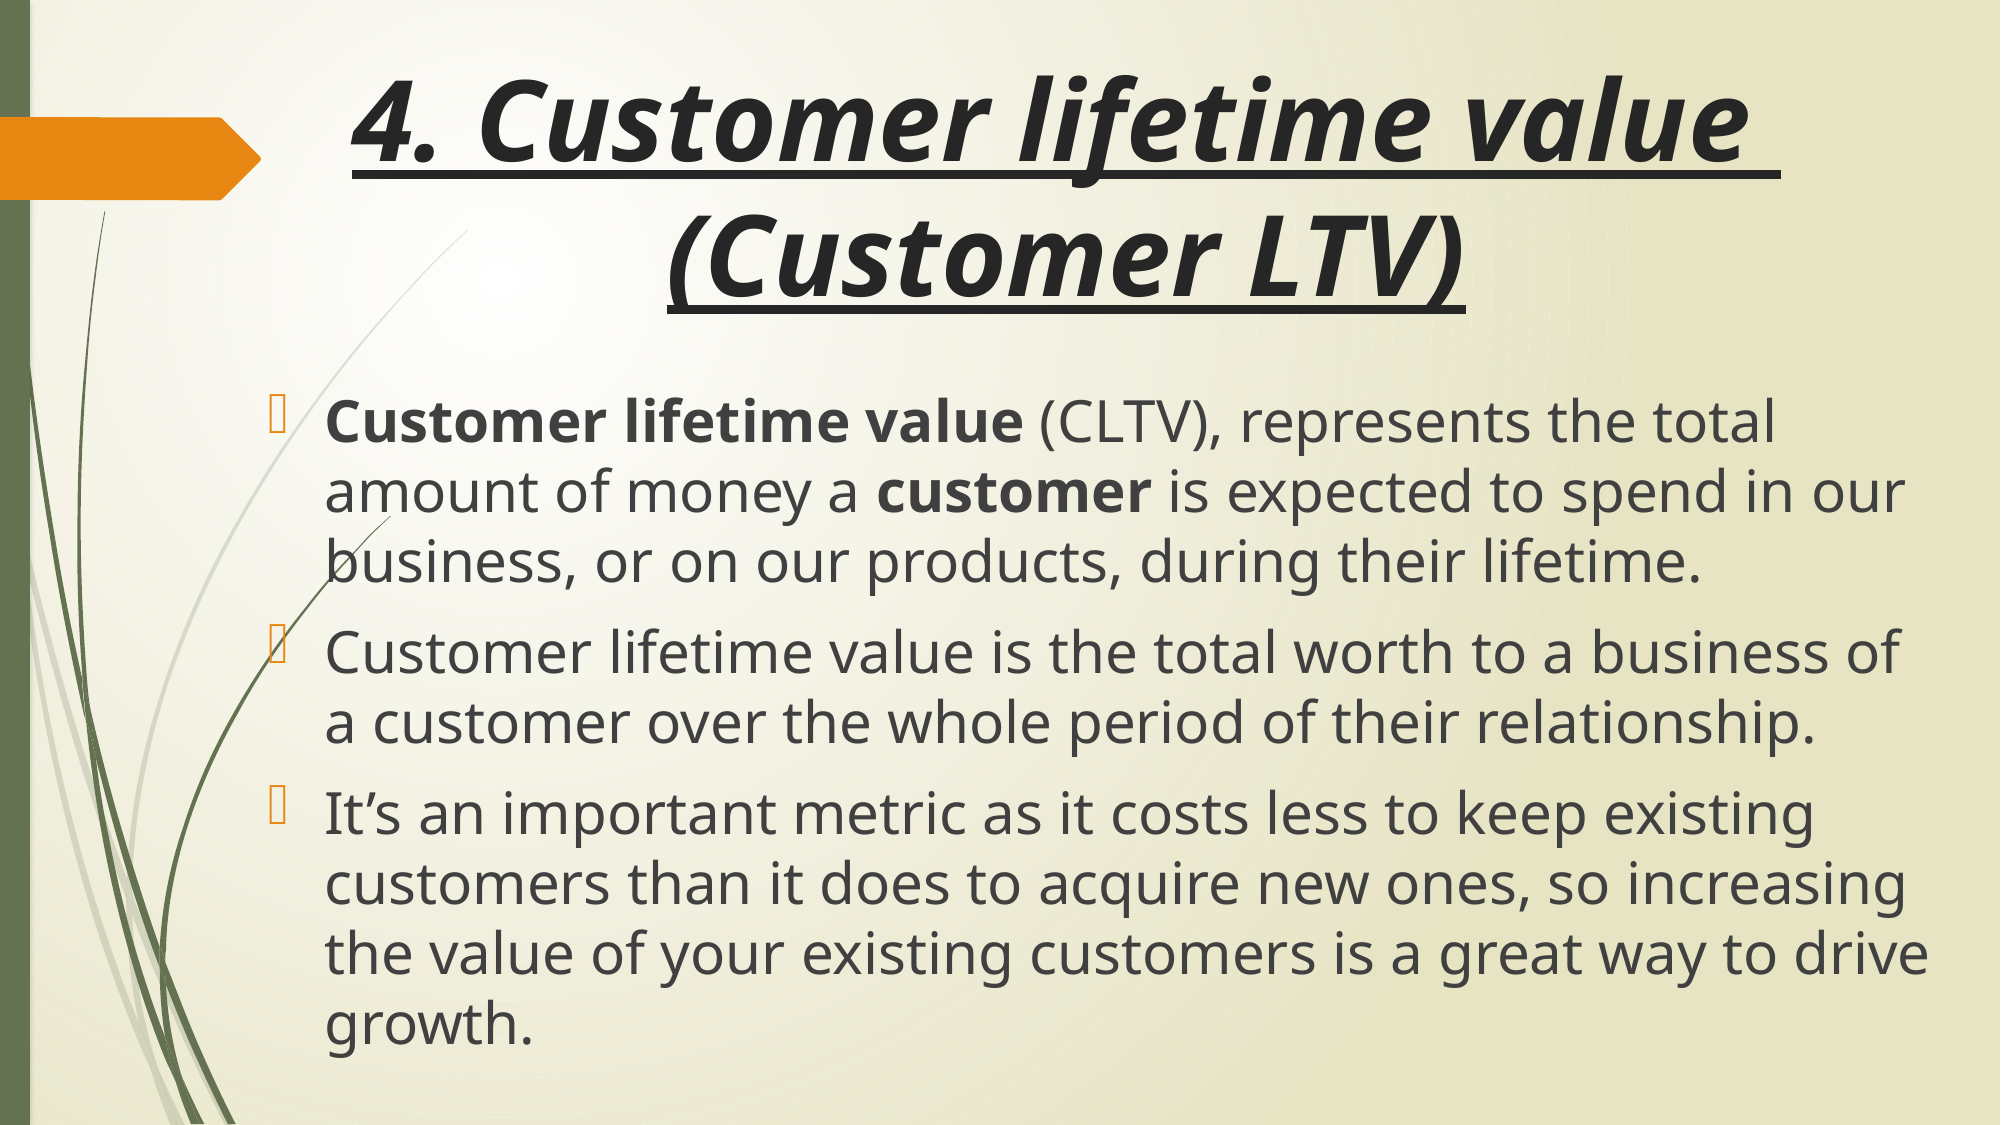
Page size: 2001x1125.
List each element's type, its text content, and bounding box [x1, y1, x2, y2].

title 4. Customer lifetime value (Customer LTV) [250, 41, 1883, 252]
list Customer lifetime value (CLTV), represents the total amount of money a customer is expected to spend in our business, or on our products, during their lifetime. Customer lifetime value is the total worth to a business of a customer over the whole period of their relationship. It’s an important metric as it costs less to keep existing customers than it does to acquire new ones, so increasing the value of your existing customers is a great way to drive growth. [252, 376, 1962, 997]
